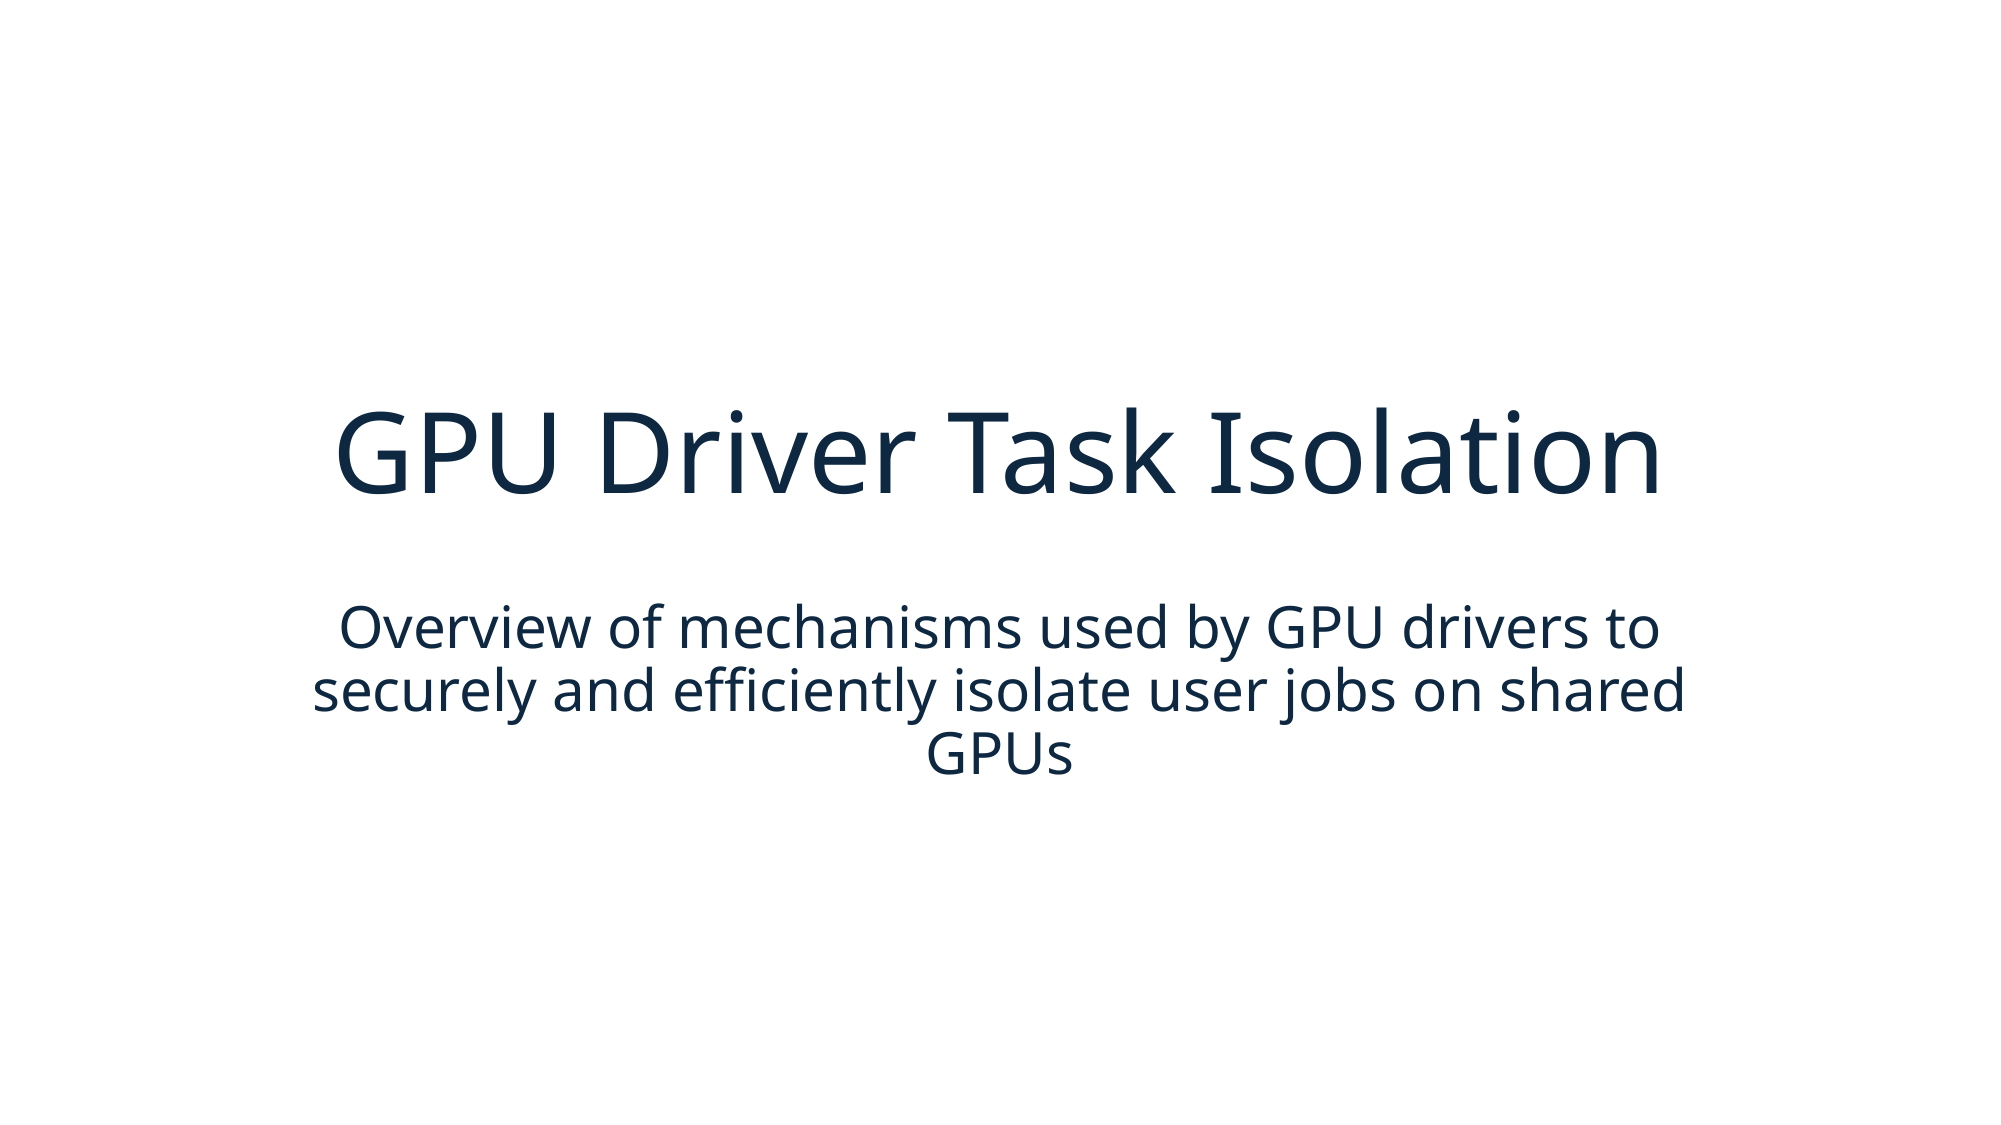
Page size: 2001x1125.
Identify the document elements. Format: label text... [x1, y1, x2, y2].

text_box GPU Driver Task Isolation [249, 388, 1750, 576]
text_box Overview of mechanisms used by GPU drivers to securely and efficiently isolate user jobs on shared GPUs [249, 590, 1750, 863]
